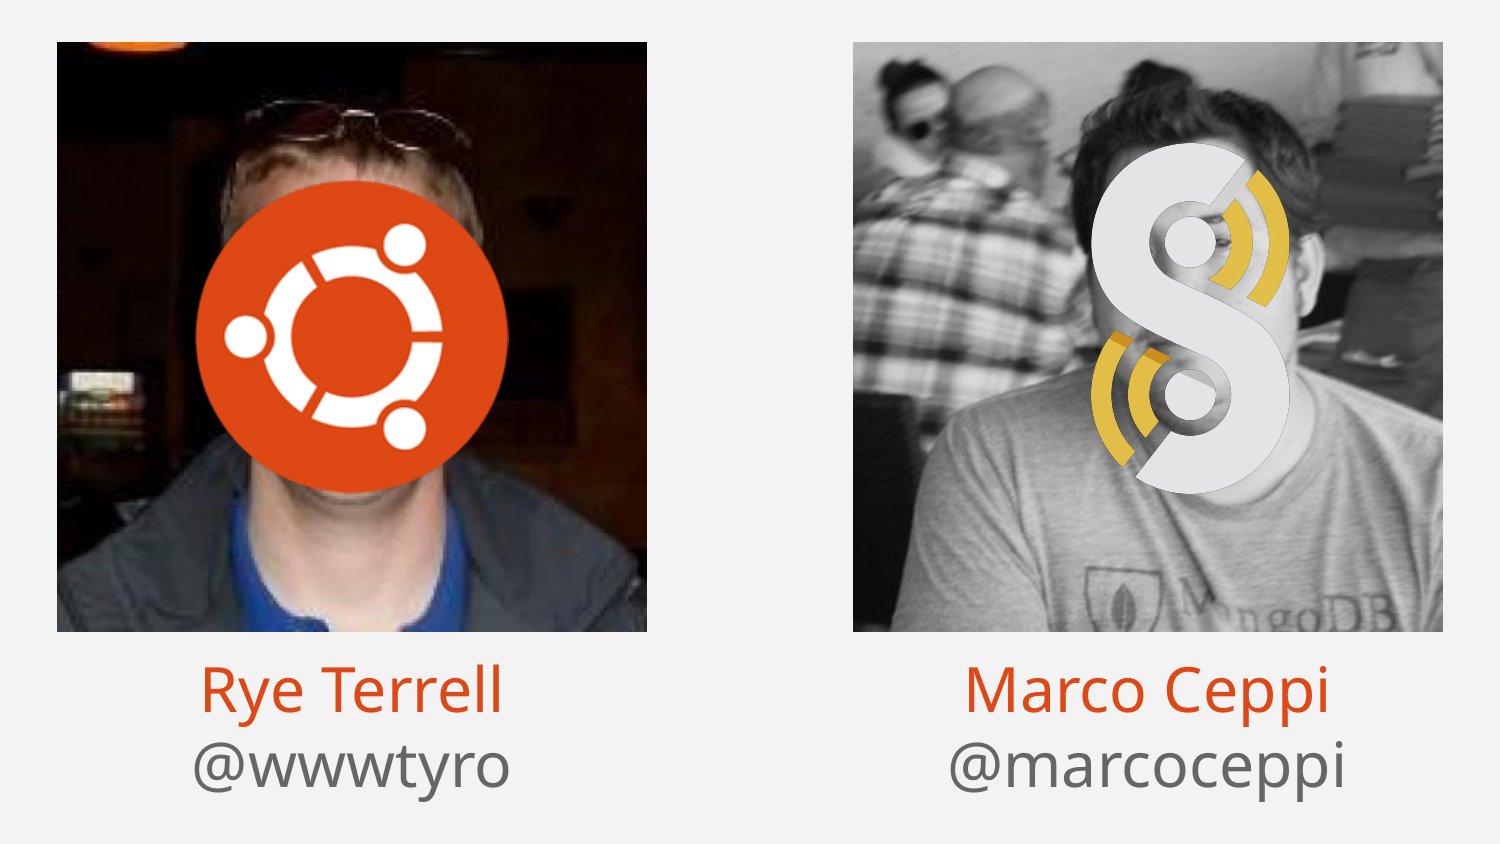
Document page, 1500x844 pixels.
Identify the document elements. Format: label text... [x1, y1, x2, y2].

picture [57, 42, 647, 632]
picture [853, 42, 1443, 632]
title Marco Ceppi @marcoceppi [795, 656, 1500, 794]
title Rye Terrell @wwwtyro [0, 656, 705, 794]
